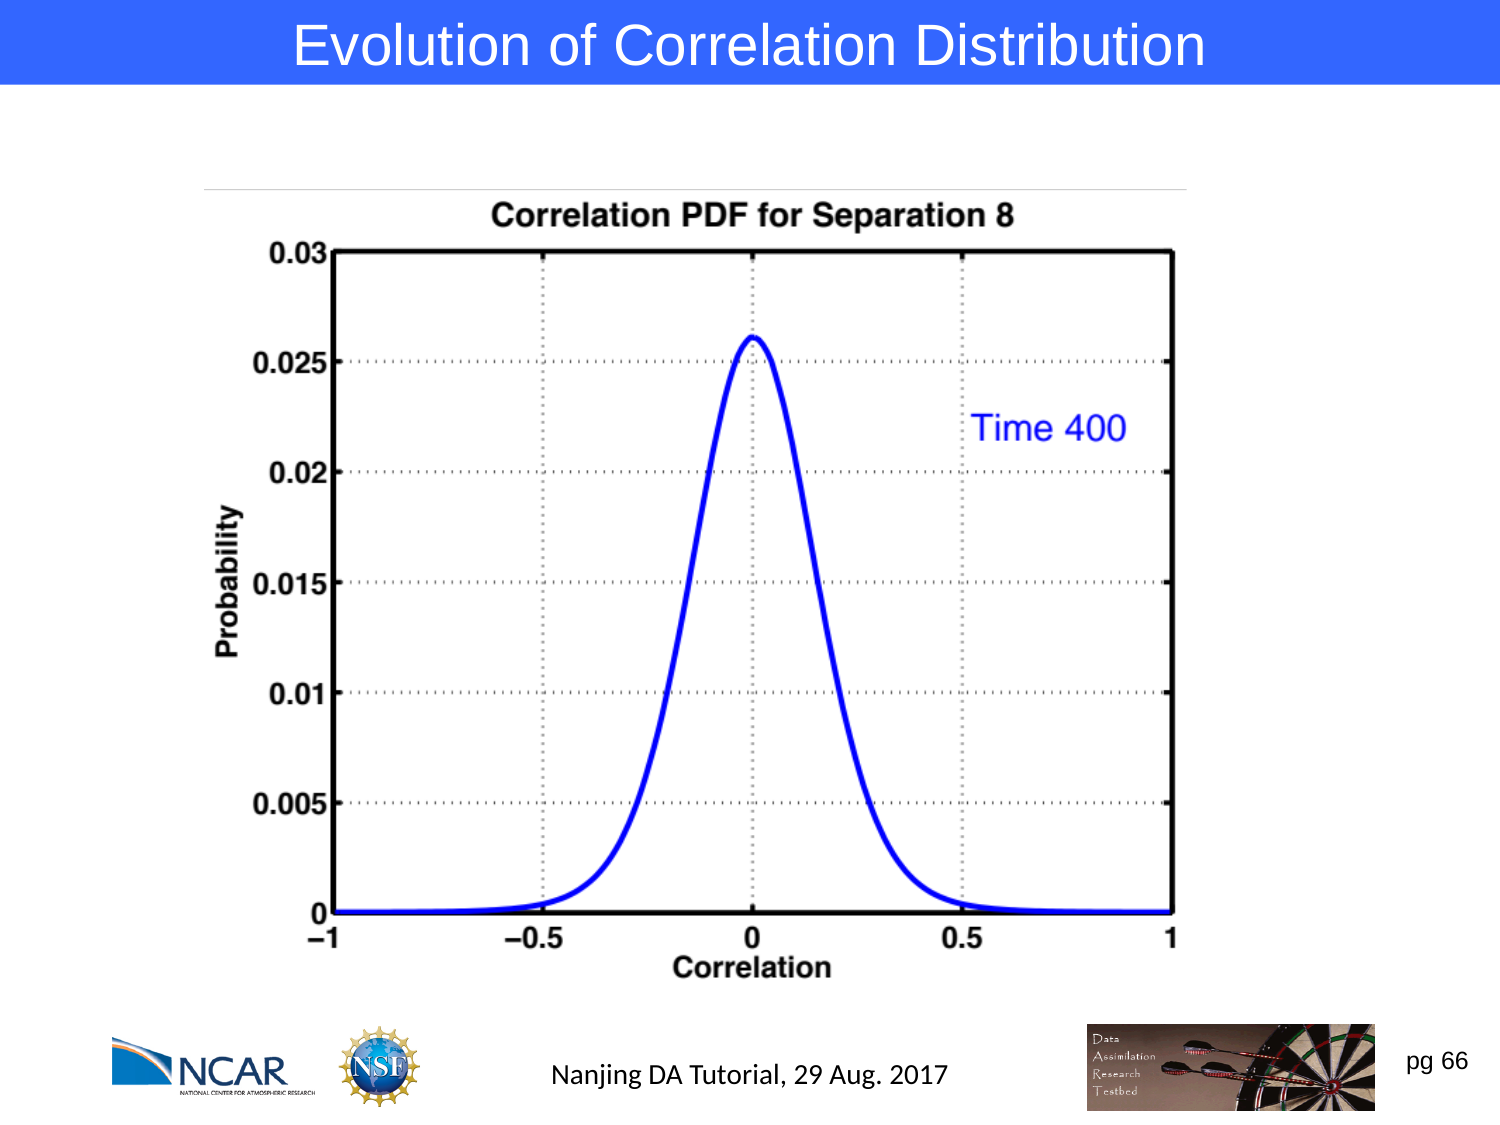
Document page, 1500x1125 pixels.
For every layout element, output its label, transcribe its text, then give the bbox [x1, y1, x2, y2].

picture [112, 1037, 315, 1095]
picture [203, 182, 1187, 988]
picture [1087, 1024, 1375, 1111]
text_box Evolution of Correlation Distribution [0, 0, 1500, 85]
footer Nanjing DA Tutorial, 29 Aug. 2017 [512, 1042, 988, 1103]
picture [337, 1024, 421, 1108]
